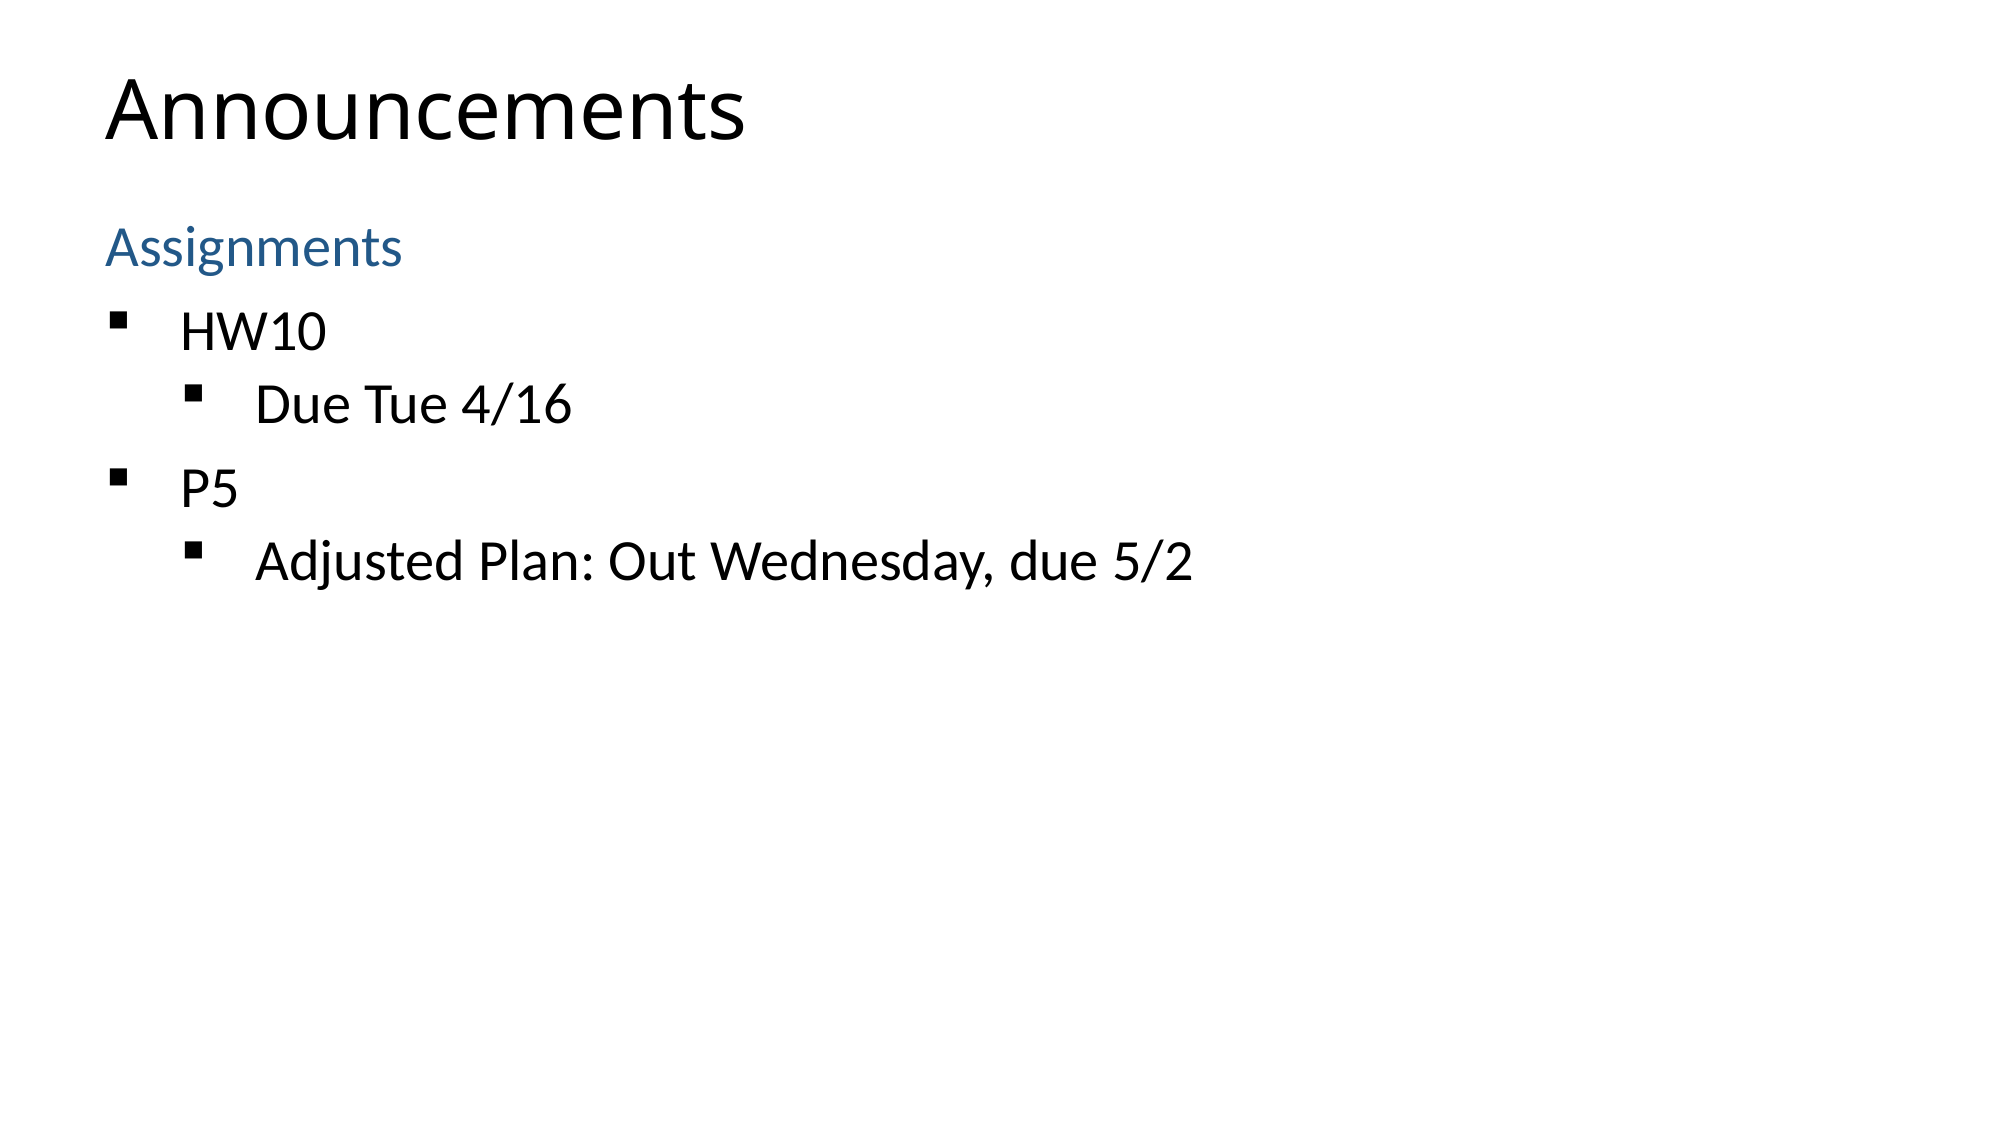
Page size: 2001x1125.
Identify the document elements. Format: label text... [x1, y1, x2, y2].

list Assignments HW10 Due Tue 4/16 P5 Adjusted Plan: Out Wednesday, due 5/2 [90, 208, 1935, 1051]
title Announcements [90, 60, 1816, 164]
